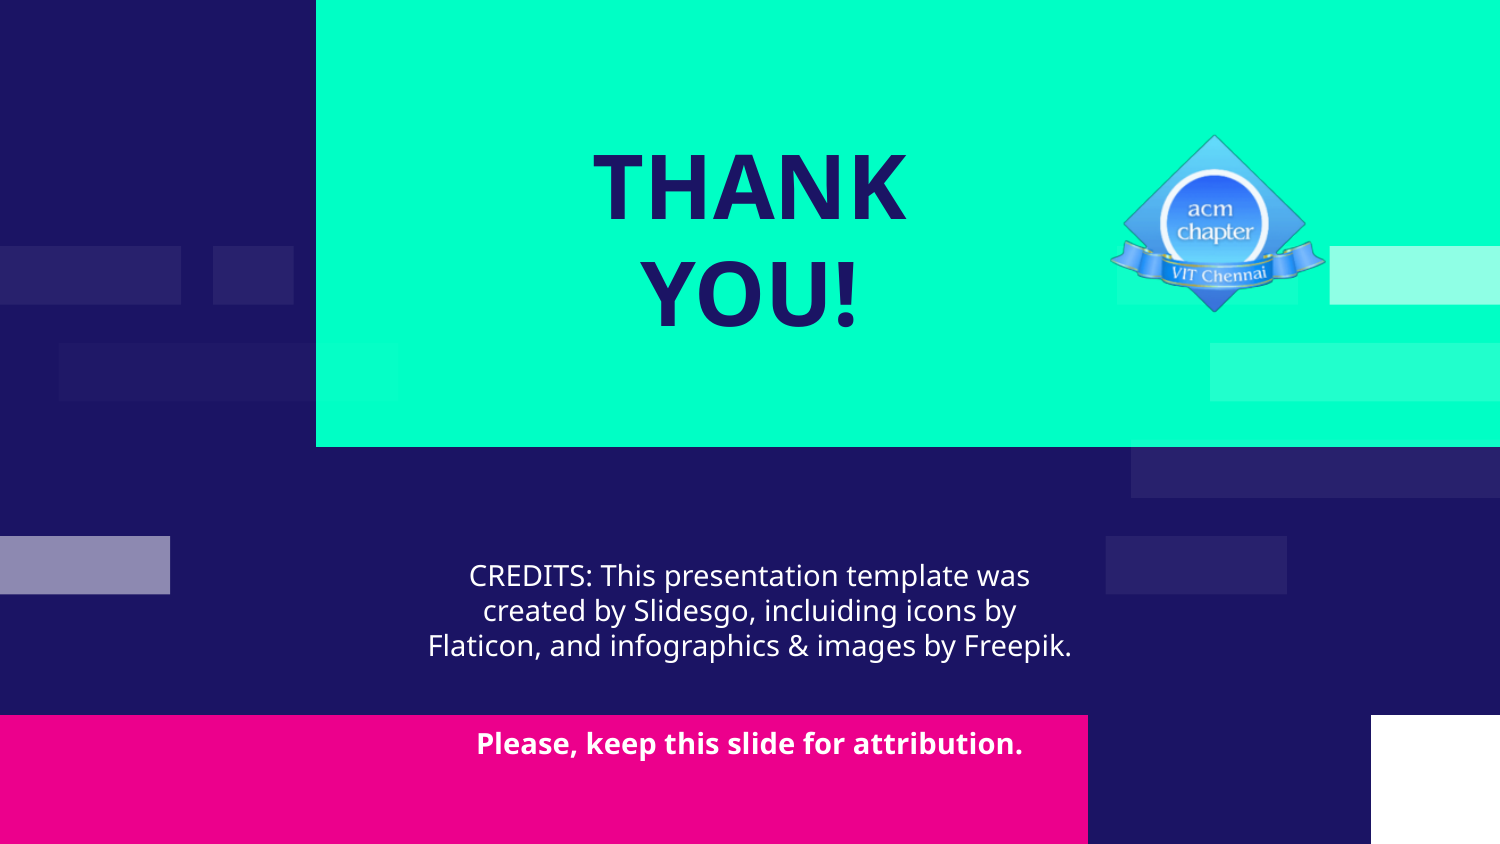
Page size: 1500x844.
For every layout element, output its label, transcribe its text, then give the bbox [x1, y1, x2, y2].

text_box Please, keep this slide for attribution. [457, 710, 1043, 779]
picture [1015, 25, 1412, 423]
title THANK YOU! [484, 114, 1010, 225]
